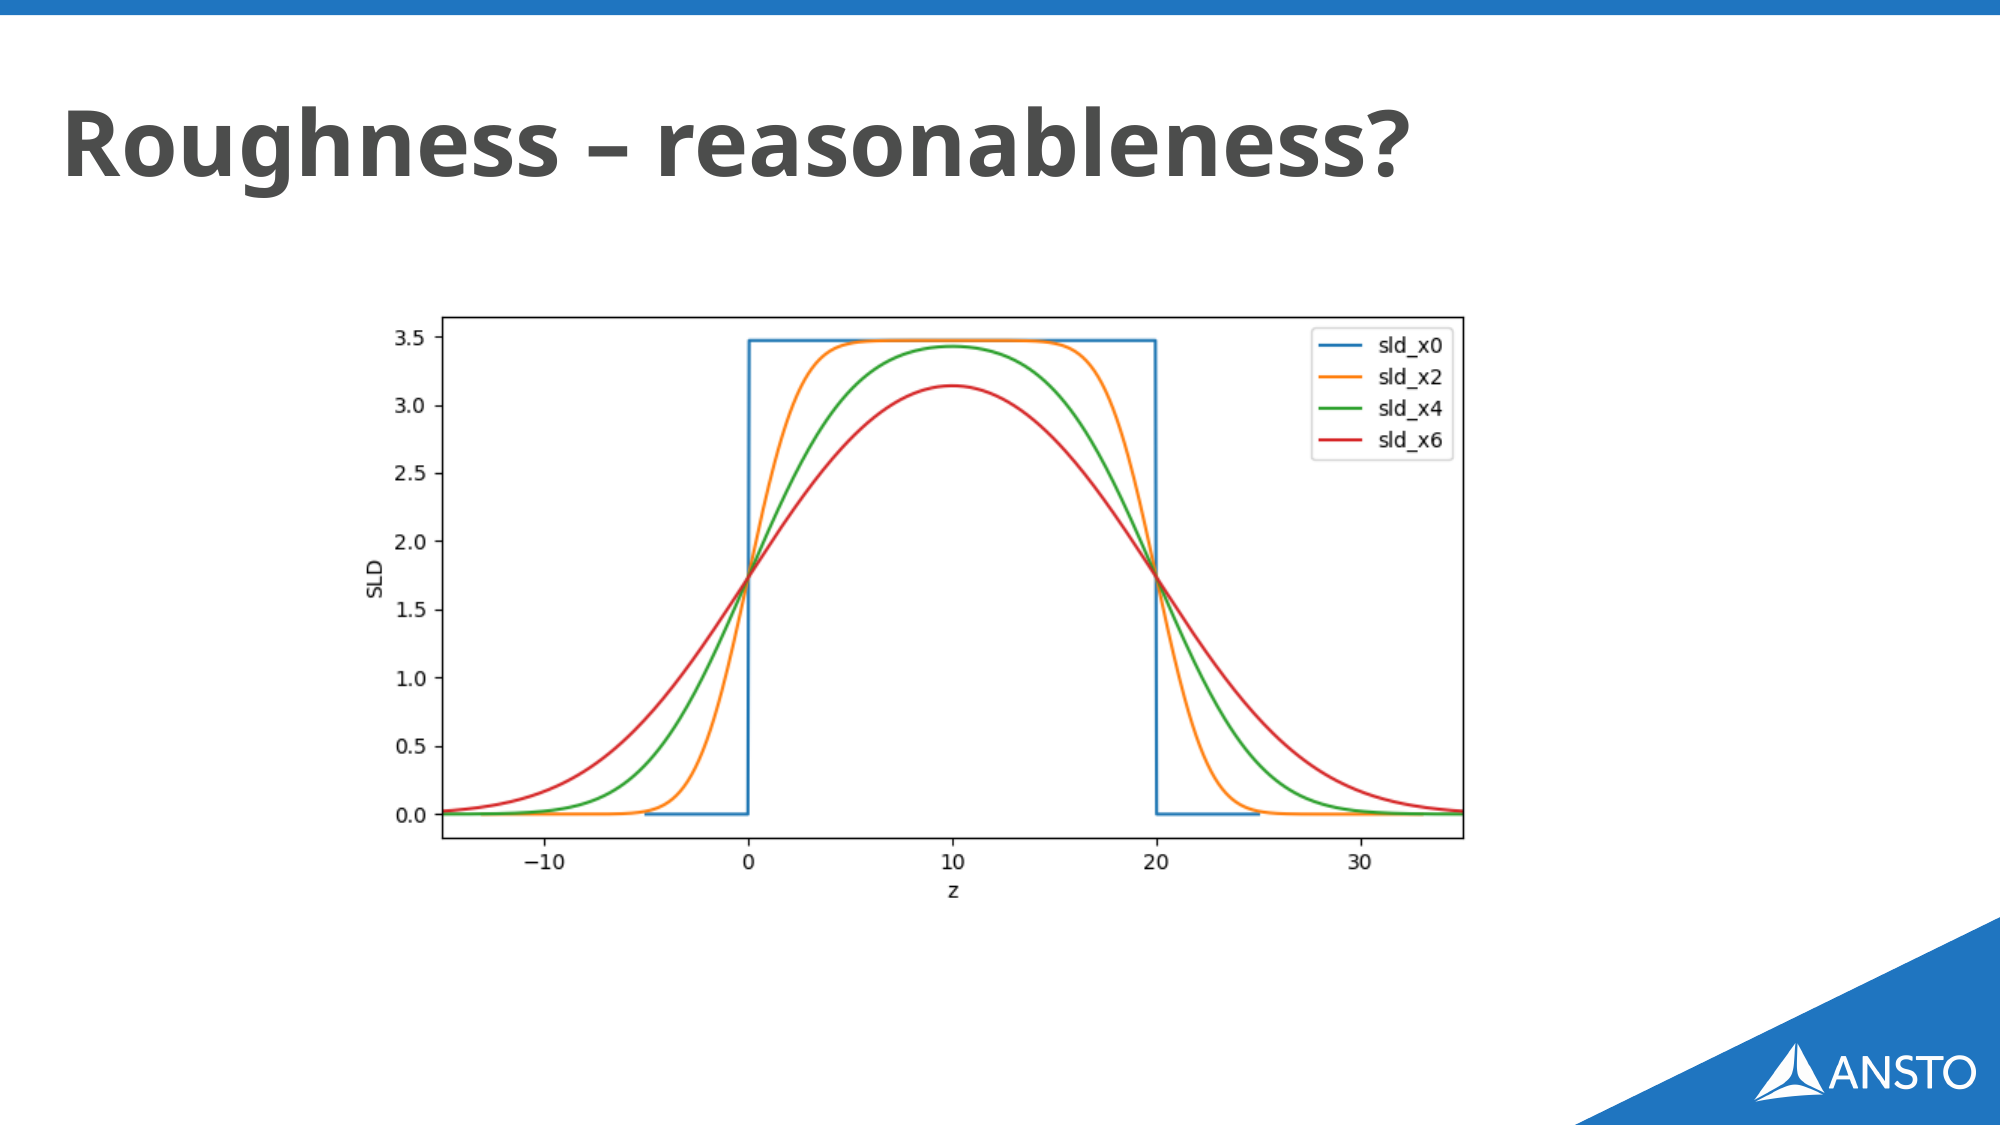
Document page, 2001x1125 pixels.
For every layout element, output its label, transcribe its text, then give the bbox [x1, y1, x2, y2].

title Roughness – reasonableness? [45, 15, 1900, 204]
picture [321, 305, 1523, 904]
picture [1754, 1043, 1976, 1102]
